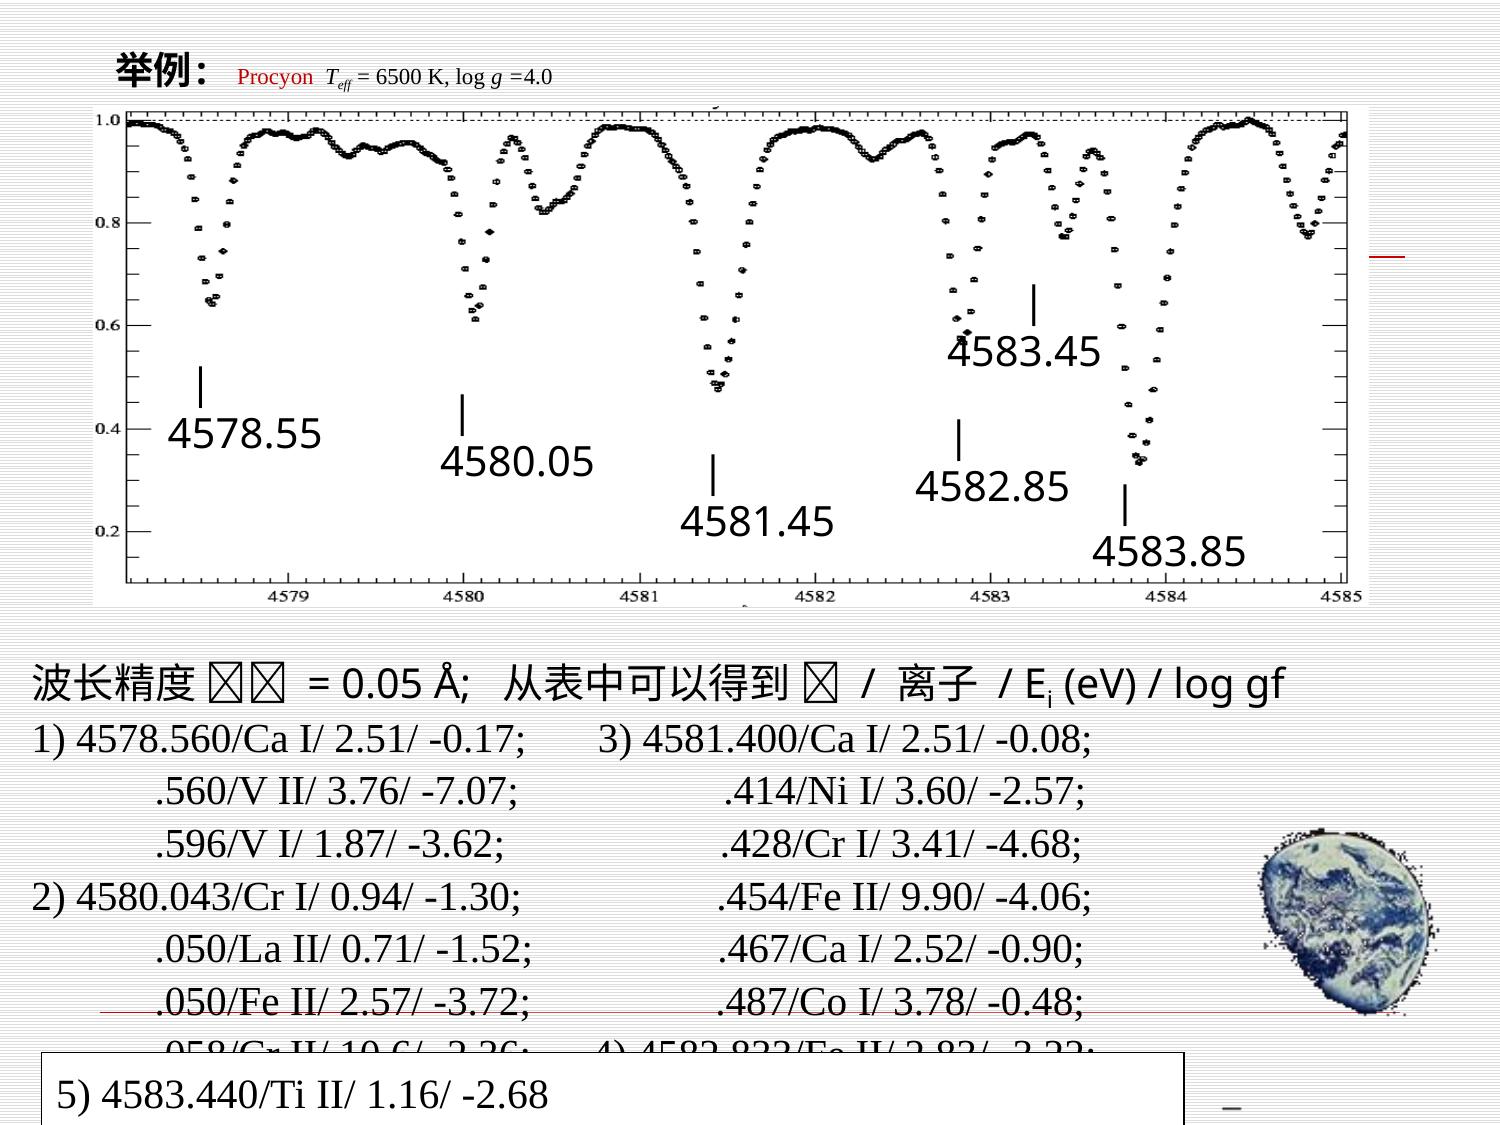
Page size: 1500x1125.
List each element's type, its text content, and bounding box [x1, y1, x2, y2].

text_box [93, 106, 1369, 607]
title 举例: Procyon Teff = 6500 K, log g =4.0 [100, 37, 1376, 101]
list 波长精度  = 0.05 Å; 从表中可以得到  / 离子 / Ei (eV) / log gf 1) 4578.560/Ca I/ 2.51/ -0.17; 3) 4581.400/Ca I/ 2.51/ -0.08; .560/V II/ 3.76/ -7.07; .414/Ni I/ 3.60/ -2.57; .596/V I/ 1.87/ -3.62; .428/Cr I/ 3.41/ -4.68; 2) 4580.043/Cr I/ 0.94/ -1.30; .454/Fe II/ 9.90/ -4.06; .050/La II/ 0.71/ -1.52; .467/Ca I/ 2.52/ -0.90; .050/Fe II/ 2.57/ -3.72; .487/Co I/ 3.78/ -0.48; .058/Cr II/ 10.6/ -2.36; 4) 4582.833/Fe II/ 2.83/ -3.22; [16, 649, 1401, 1088]
picture [1184, 687, 1500, 1125]
text_box 5) 4583.440/Ti II/ 1.16/ -2.68 [41, 1052, 1184, 1125]
